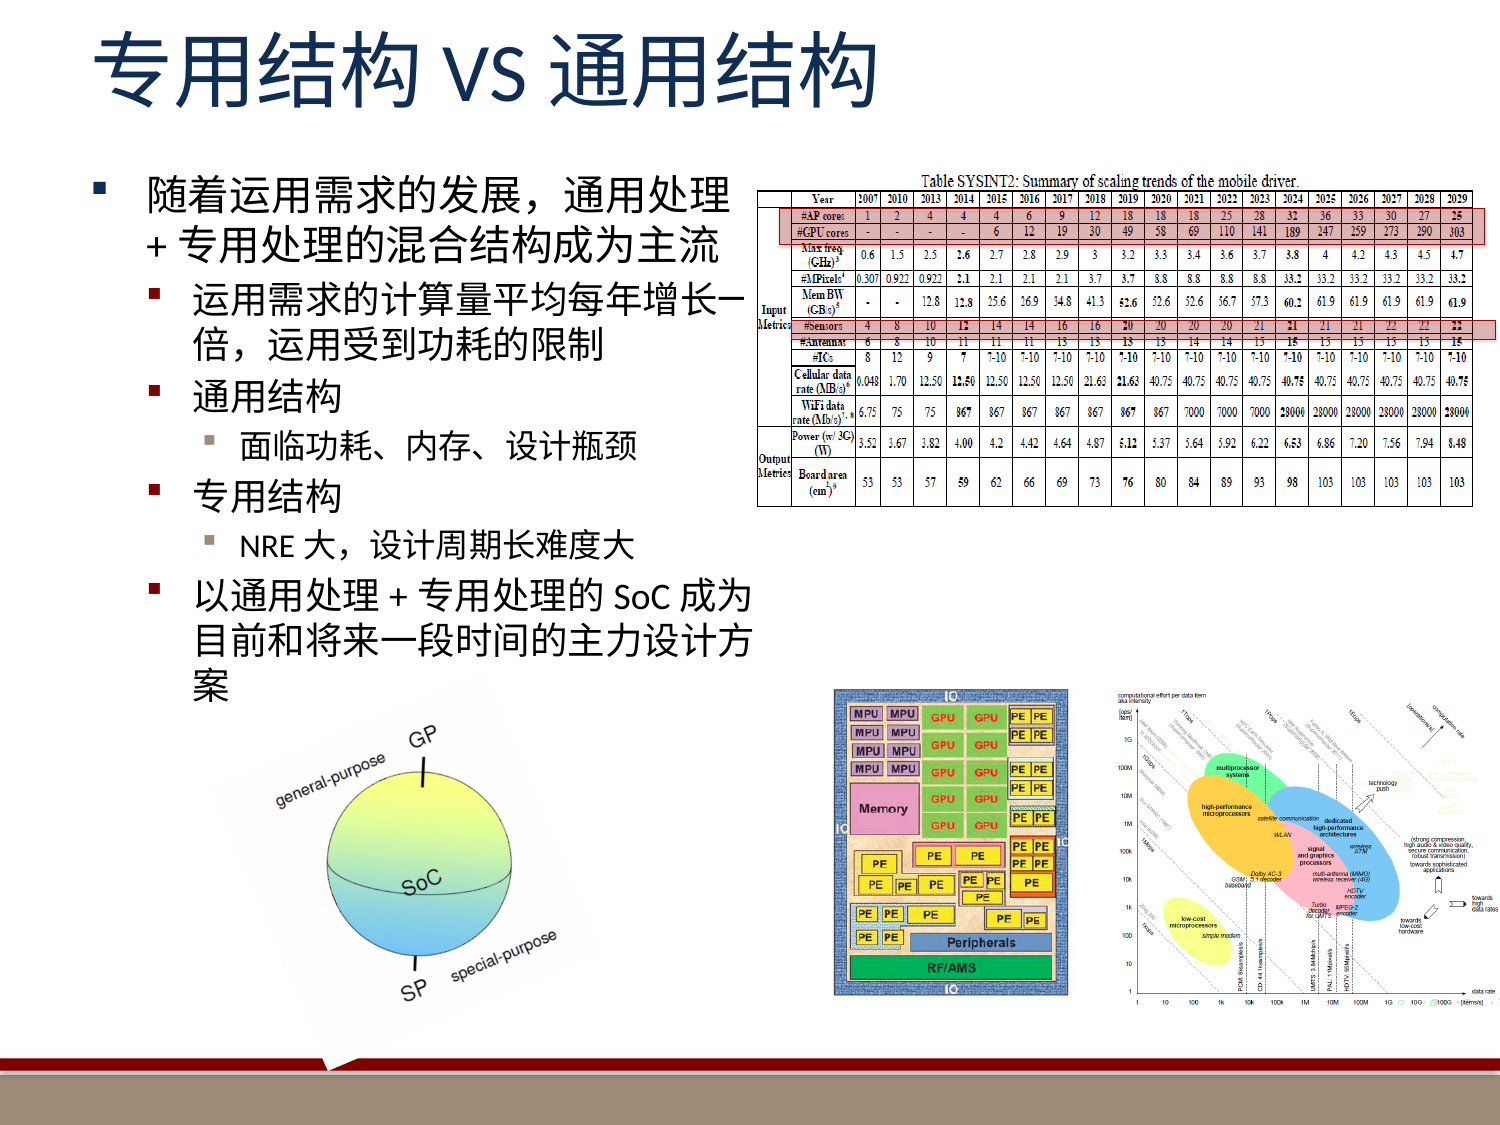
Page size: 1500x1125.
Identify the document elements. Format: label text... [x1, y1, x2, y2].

picture [1112, 692, 1500, 1008]
picture [820, 680, 1085, 1000]
list 随着运用需求的发展，通用处理+专用处理的混合结构成为主流 运用需求的计算量平均每年增长一倍，运用受到功耗的限制 通用结构 面临功耗、内存、设计瓶颈 专用结构 NRE大，设计周期长难度大 以通用处理+专用处理的SoC成为目前和将来一段时间的主力设计方案 [74, 160, 774, 1036]
title 专用结构VS通用结构 [74, 0, 1426, 138]
picture [207, 669, 605, 1070]
picture [743, 172, 1500, 516]
